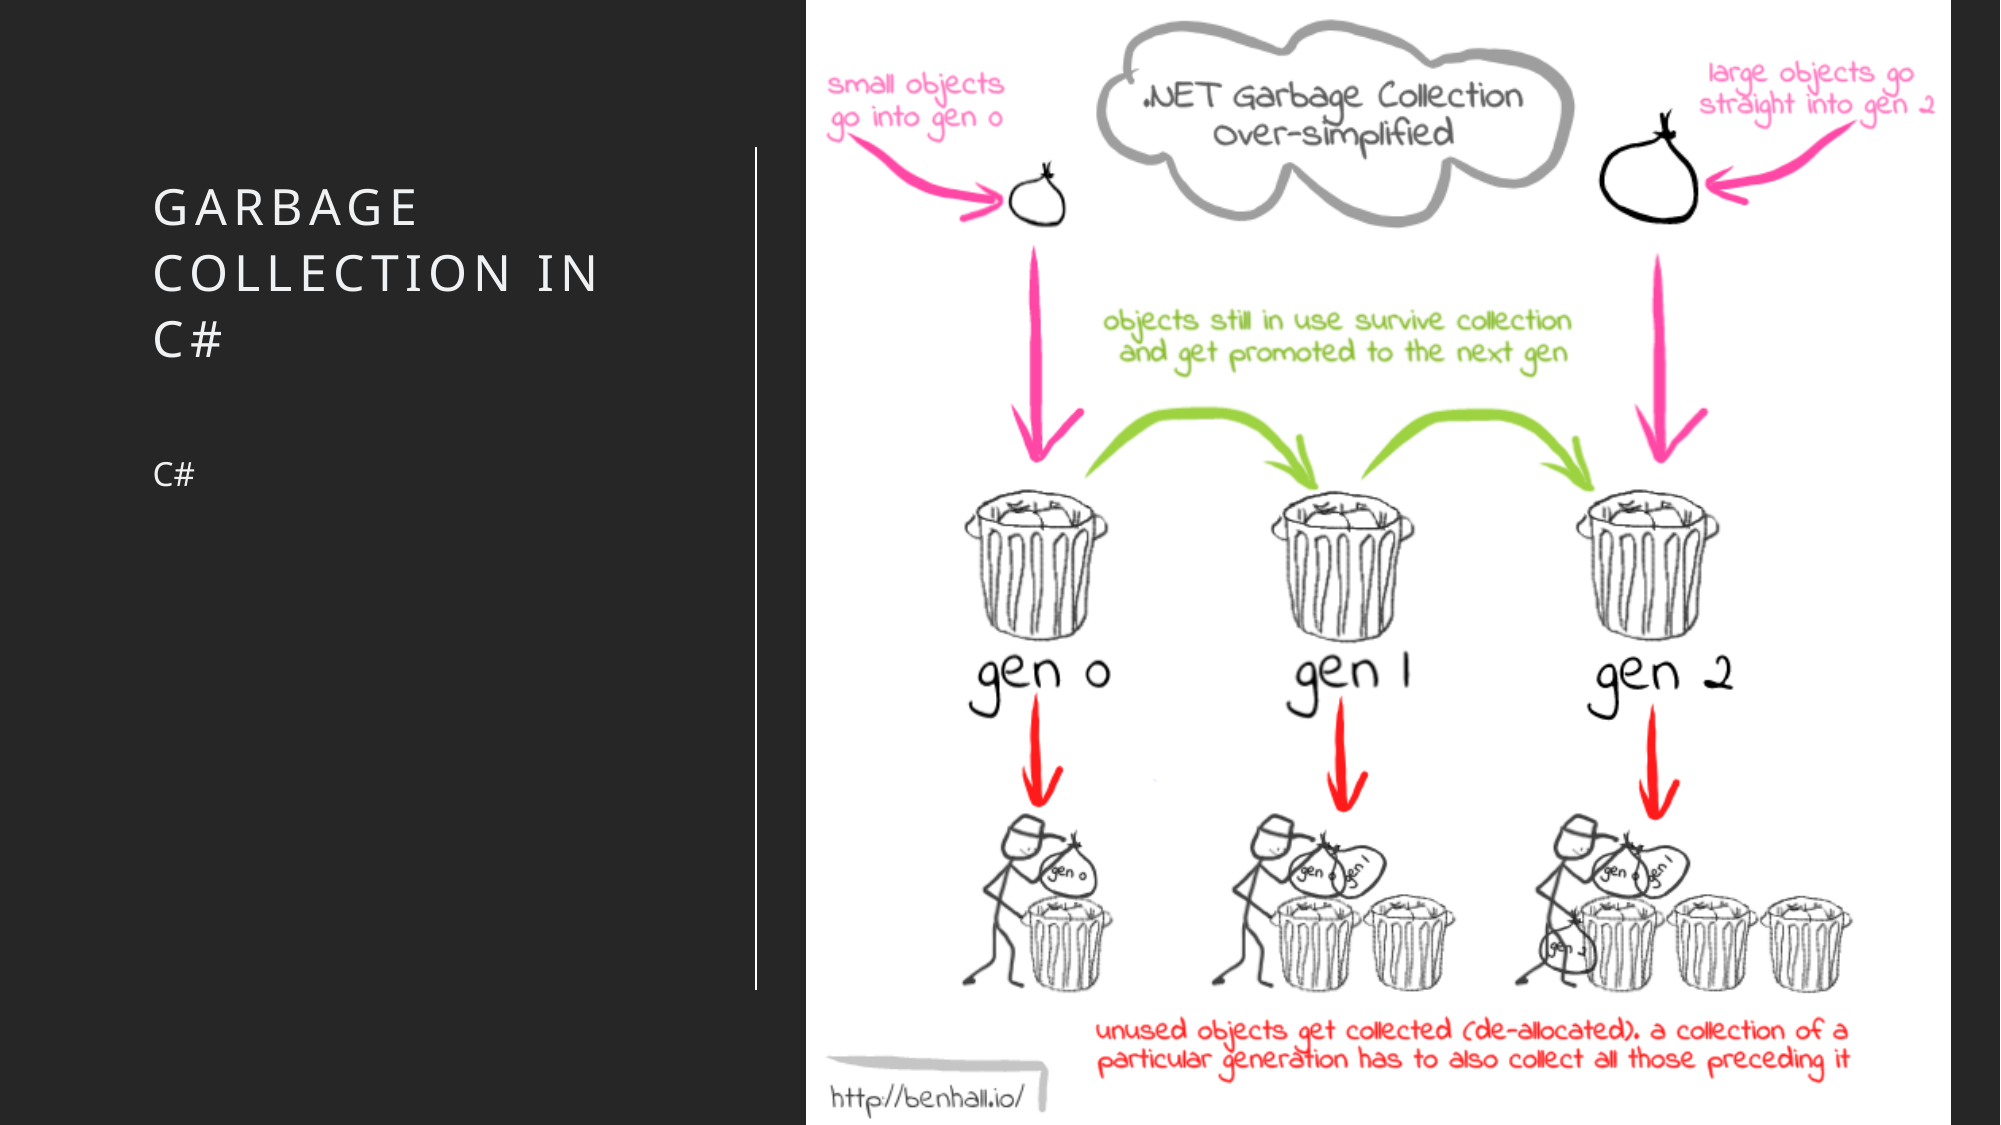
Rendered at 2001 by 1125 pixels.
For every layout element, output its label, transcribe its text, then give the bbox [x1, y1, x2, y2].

title Garbage collection in C# [137, 162, 638, 407]
list C# [137, 437, 638, 962]
picture [806, 0, 1951, 1125]
